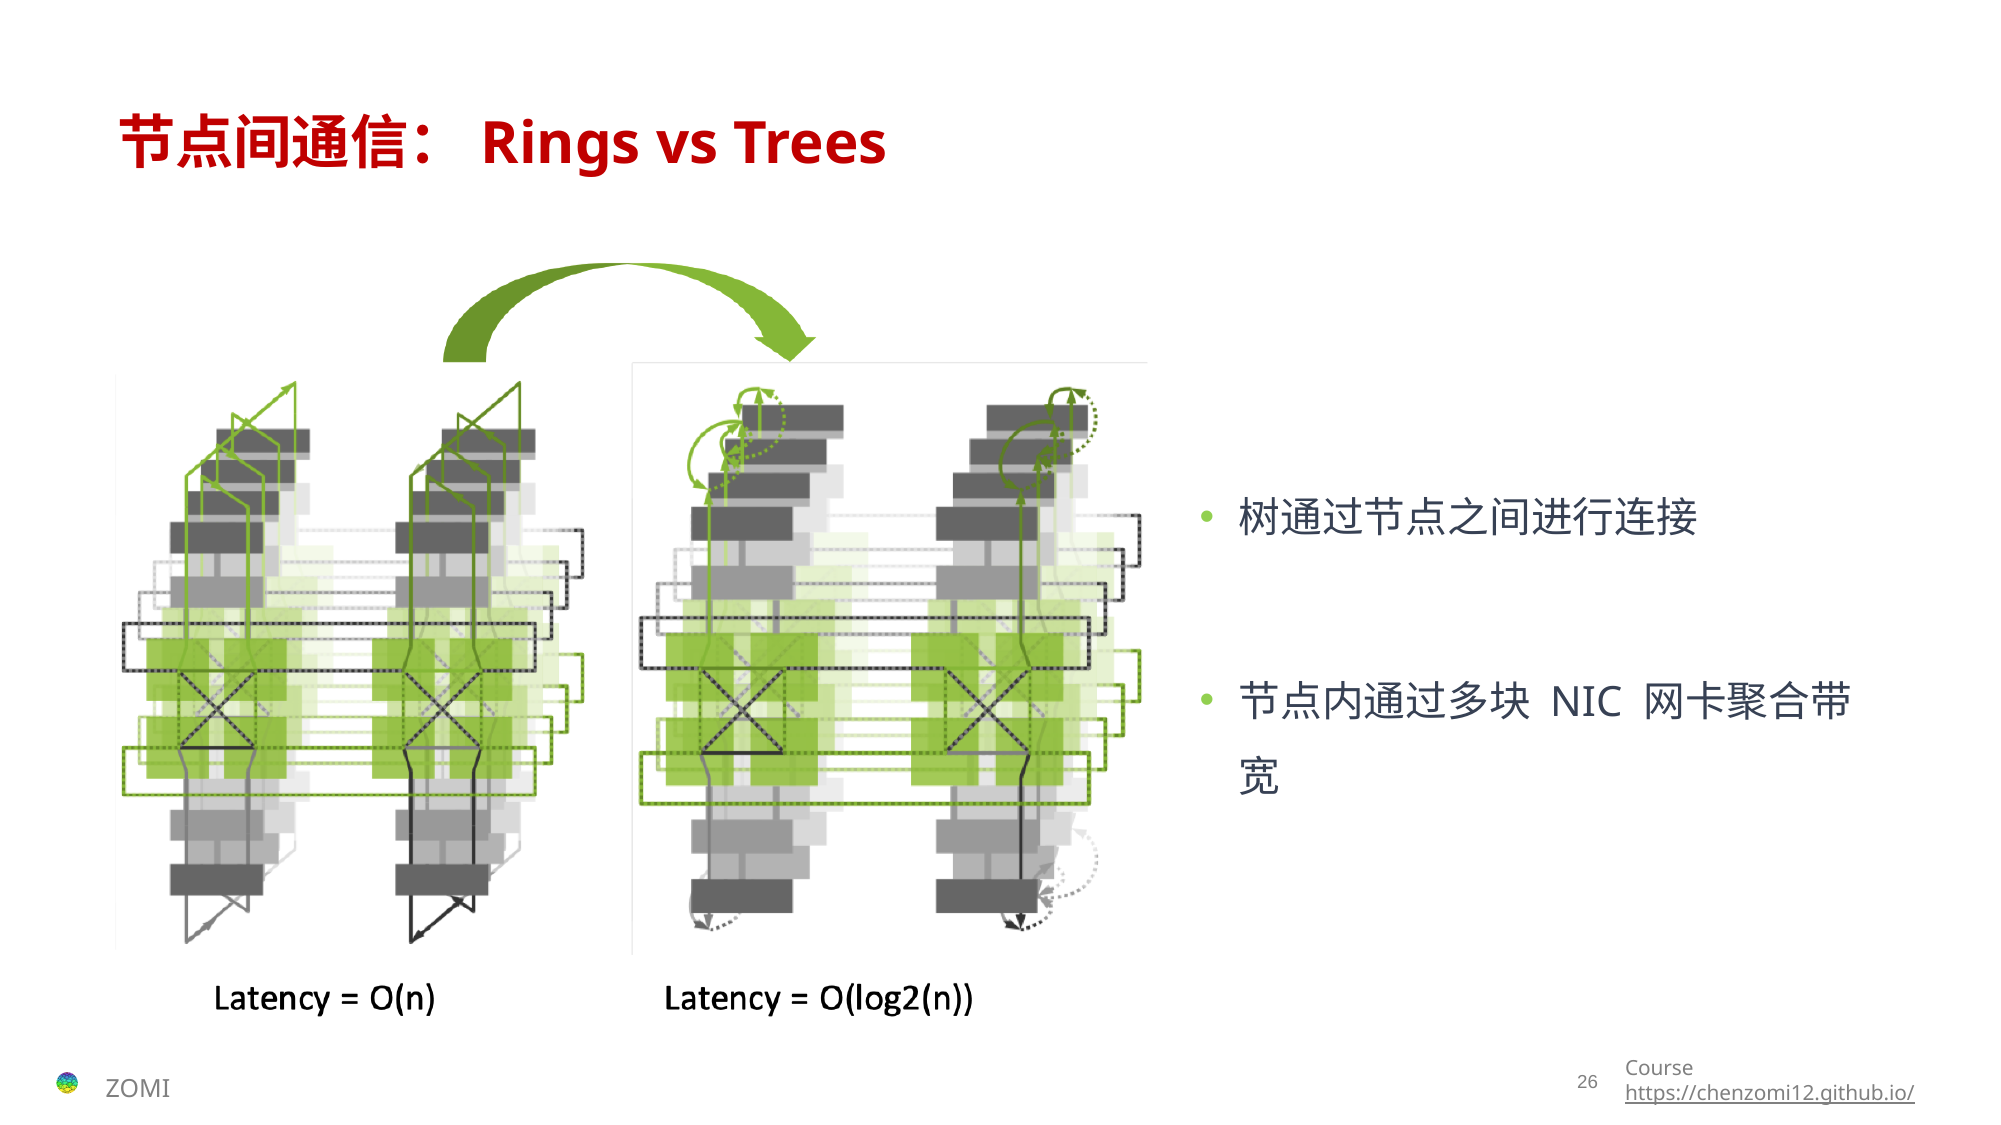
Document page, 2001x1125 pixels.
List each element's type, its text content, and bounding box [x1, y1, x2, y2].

picture [57, 1073, 77, 1093]
picture [99, 246, 1199, 1020]
list 树通过节点之间进行连接 节点内通过多块 NIC 网卡聚合带宽 [1184, 223, 1901, 1043]
title 节点间通信：Rings vs Trees [102, 91, 1901, 189]
